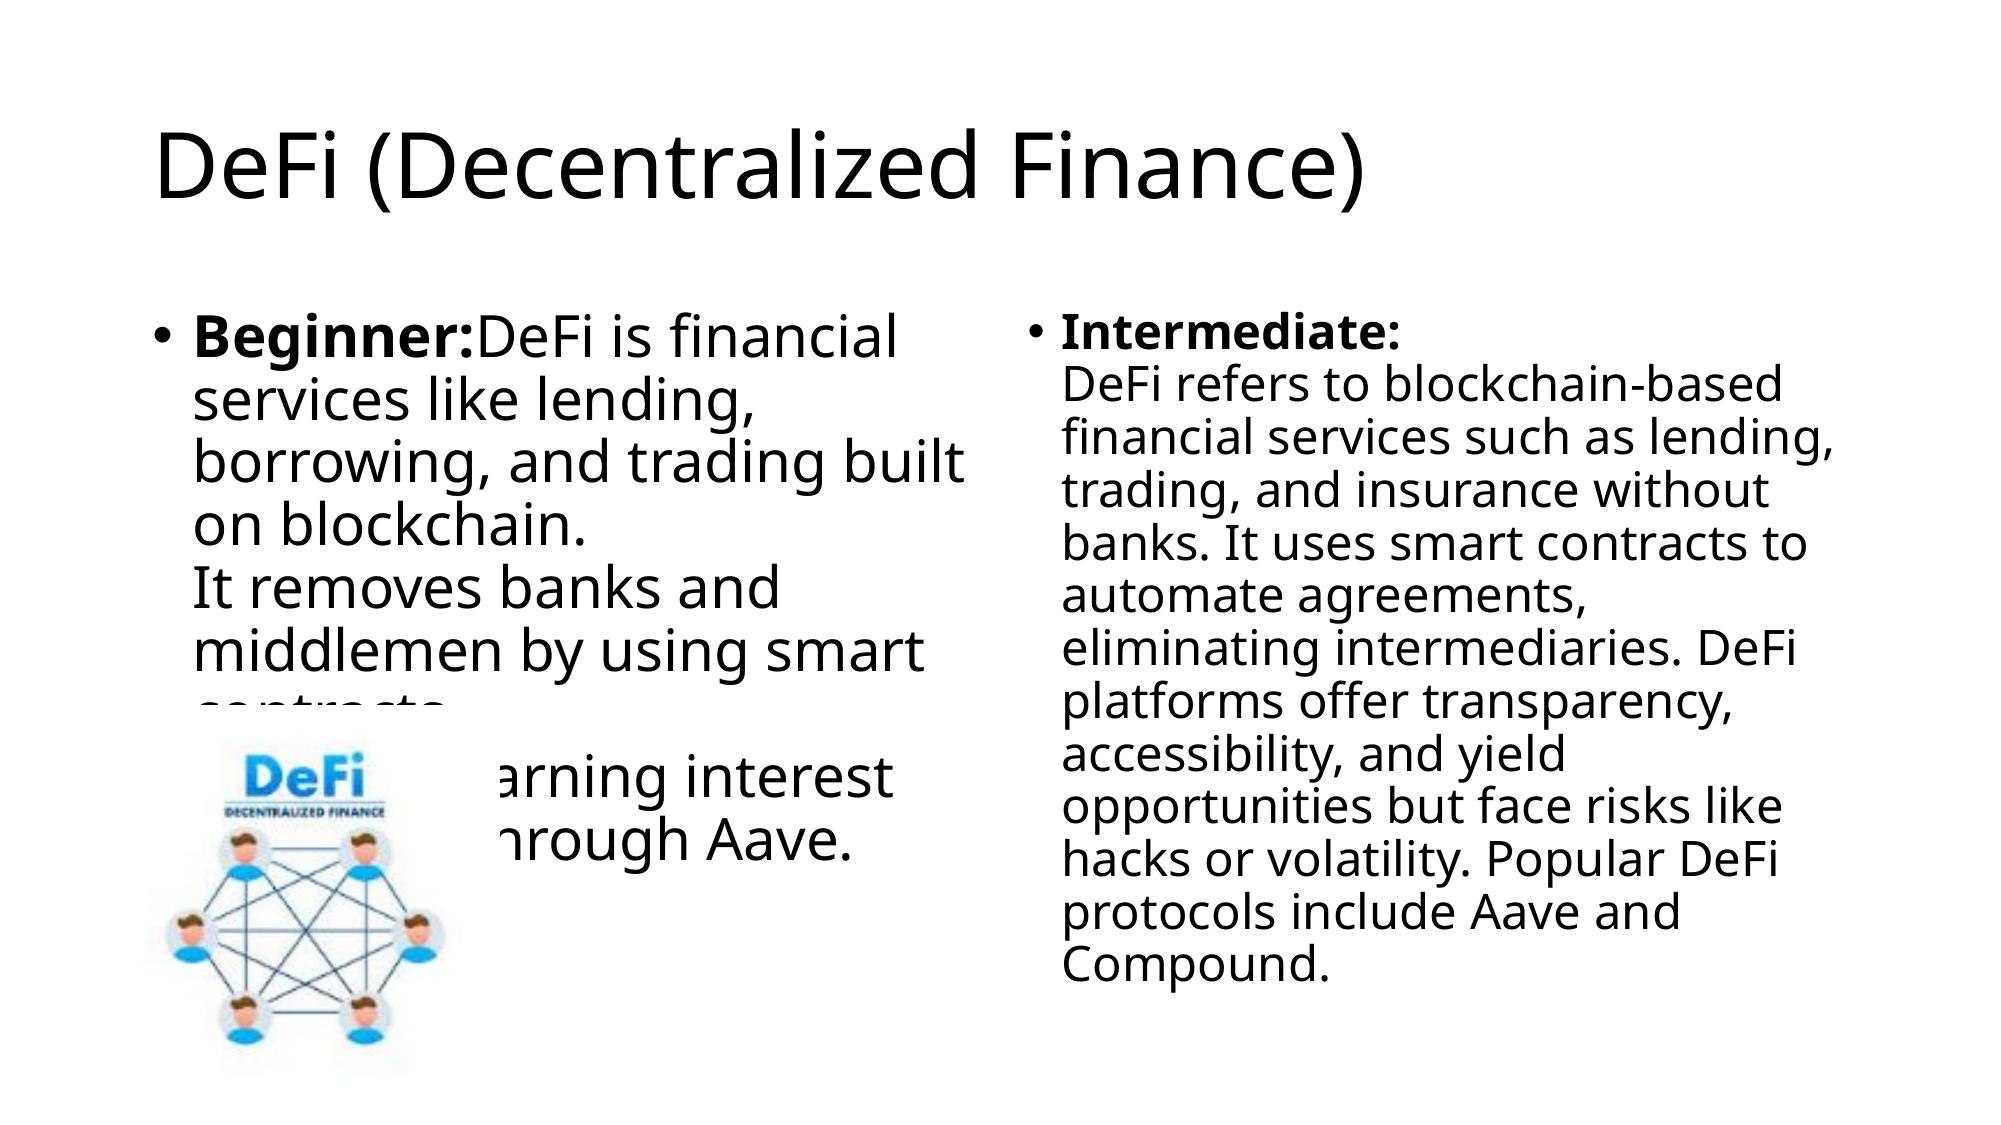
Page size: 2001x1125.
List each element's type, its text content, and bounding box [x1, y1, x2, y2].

list Intermediate: DeFi refers to blockchain-based financial services such as lending, trading, and insurance without banks. It uses smart contracts to automate agreements, eliminating intermediaries. DeFi platforms offer transparency, accessibility, and yield opportunities but face risks like hacks or volatility. Popular DeFi protocols include Aave and Compound. [1012, 299, 1863, 1014]
picture [111, 704, 500, 1093]
title DeFi (Decentralized Finance) [137, 59, 1863, 278]
list Beginner:DeFi is financial services like lending, borrowing, and trading built on blockchain. It removes banks and middlemen by using smart contracts. Example: Earning interest on crypto through Aave. [137, 299, 988, 1014]
